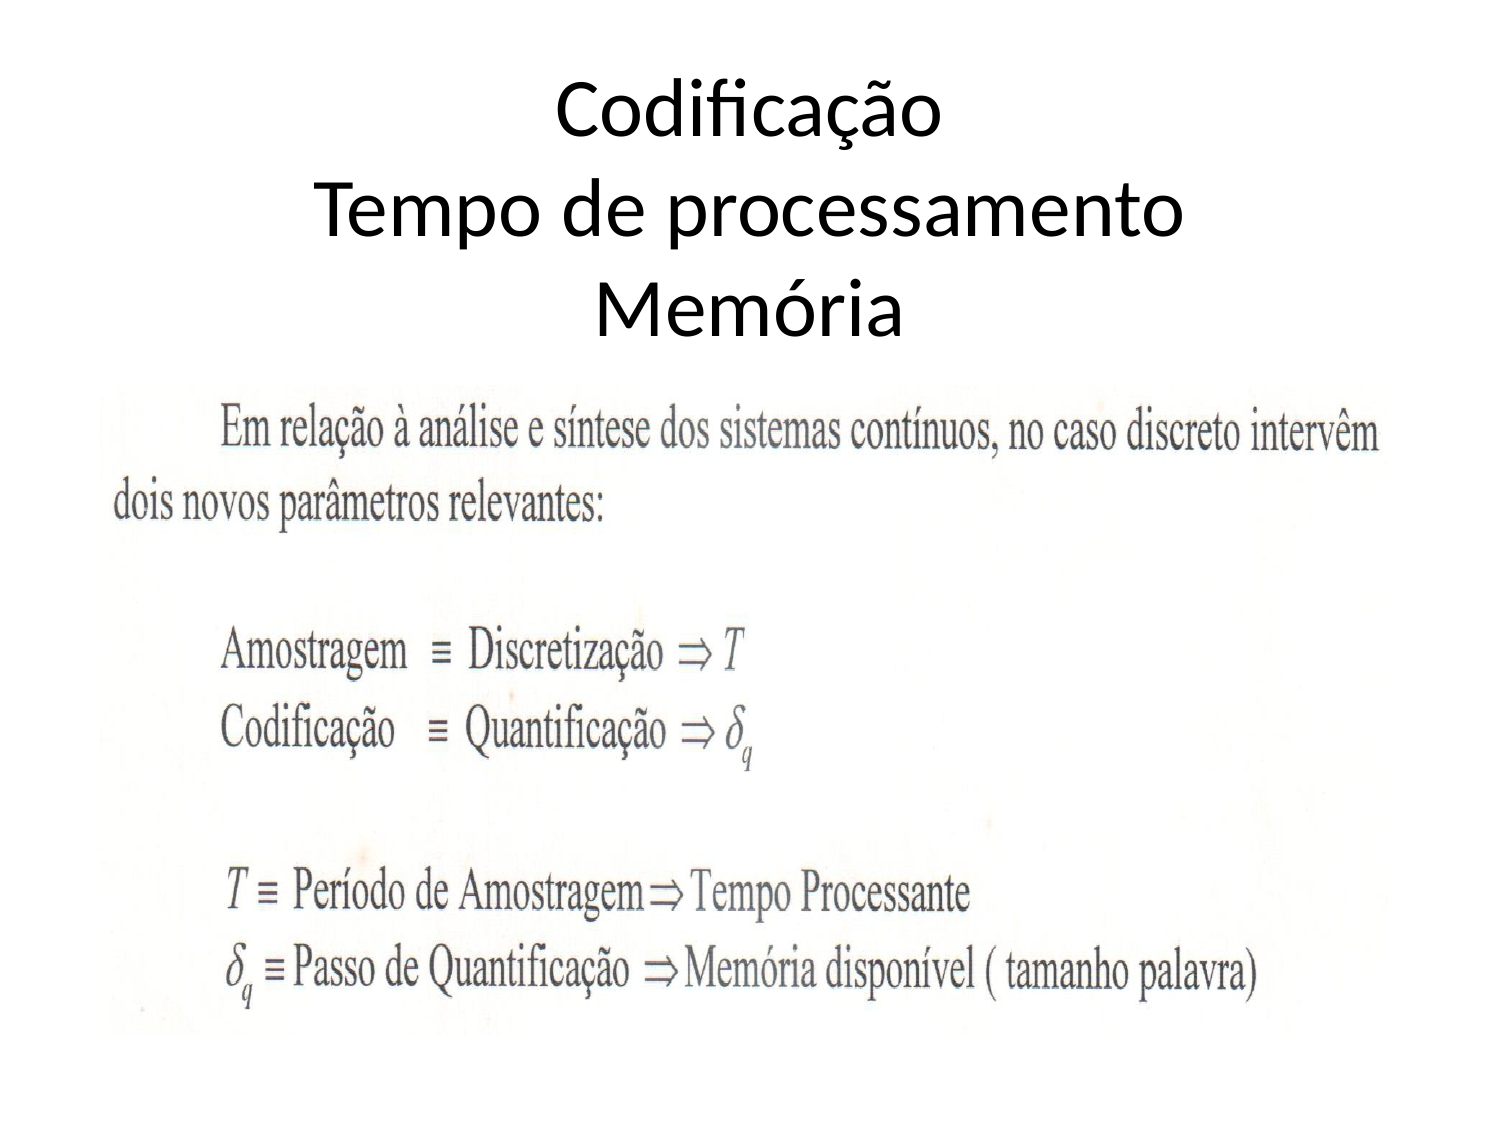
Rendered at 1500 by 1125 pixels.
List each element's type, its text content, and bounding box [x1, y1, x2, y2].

title Codificação Tempo de processamento Memória [75, 45, 1425, 362]
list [100, 385, 1389, 1036]
